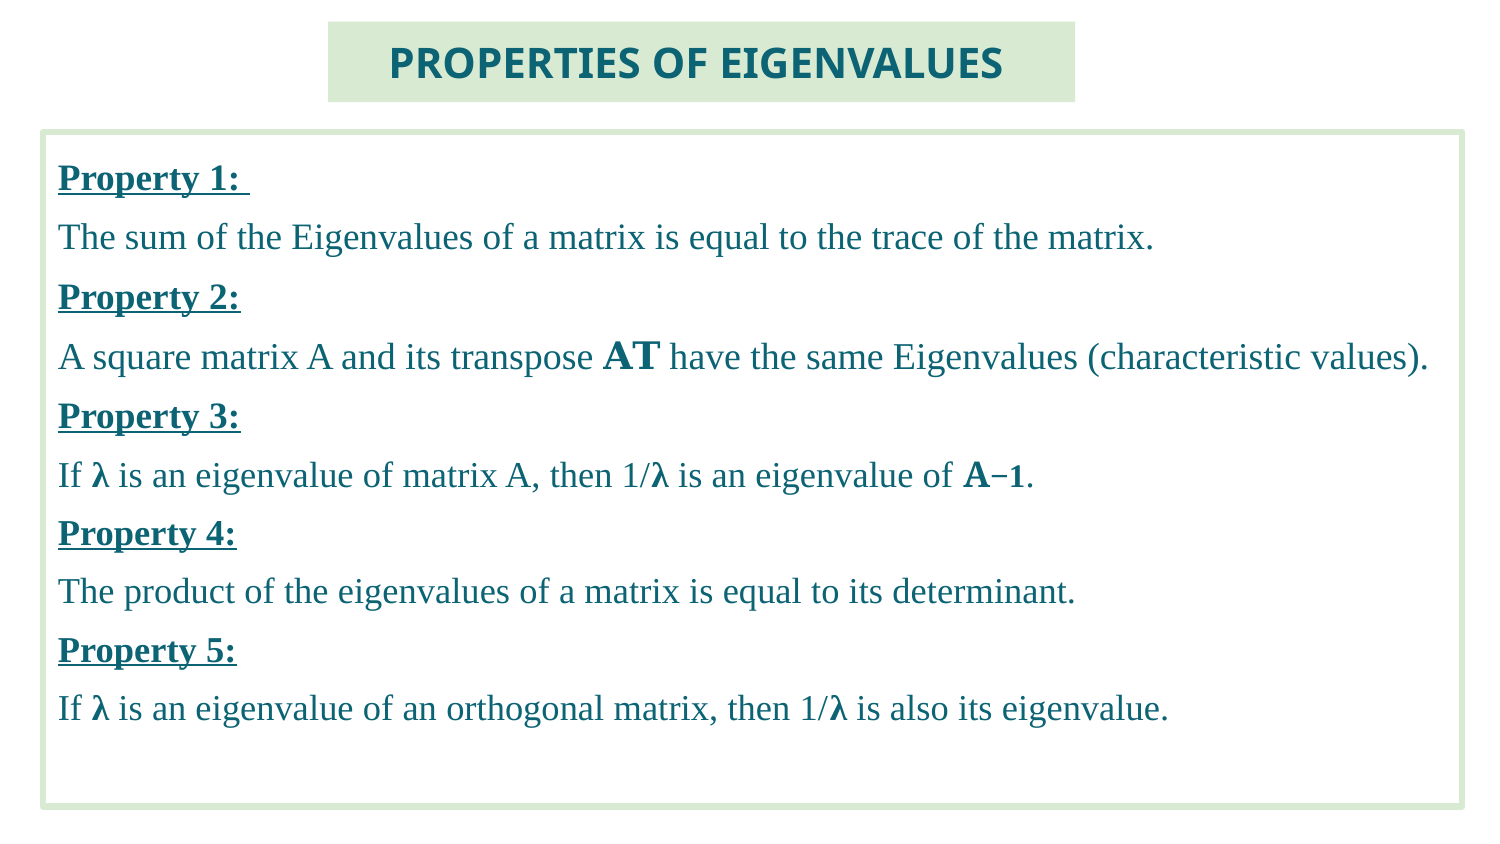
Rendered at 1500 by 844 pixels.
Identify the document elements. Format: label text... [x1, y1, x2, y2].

title PROPERTIES OF EIGENVALUES [328, 21, 1076, 103]
list Property 1: The sum of the Eigenvalues of a matrix is equal to the trace of the matrix. Property 2: A square matrix A and its transpose 𝐀𝐓 have the same Eigenvalues (characteristic values). Property 3: If λ is an eigenvalue of matrix A, then 1/λ is an eigenvalue of A−1. Property 4: The product of the eigenvalues of a matrix is equal to its determinant. Property 5: If λ is an eigenvalue of an orthogonal matrix, then 1/λ is also its eigenvalue. [42, 131, 1463, 807]
